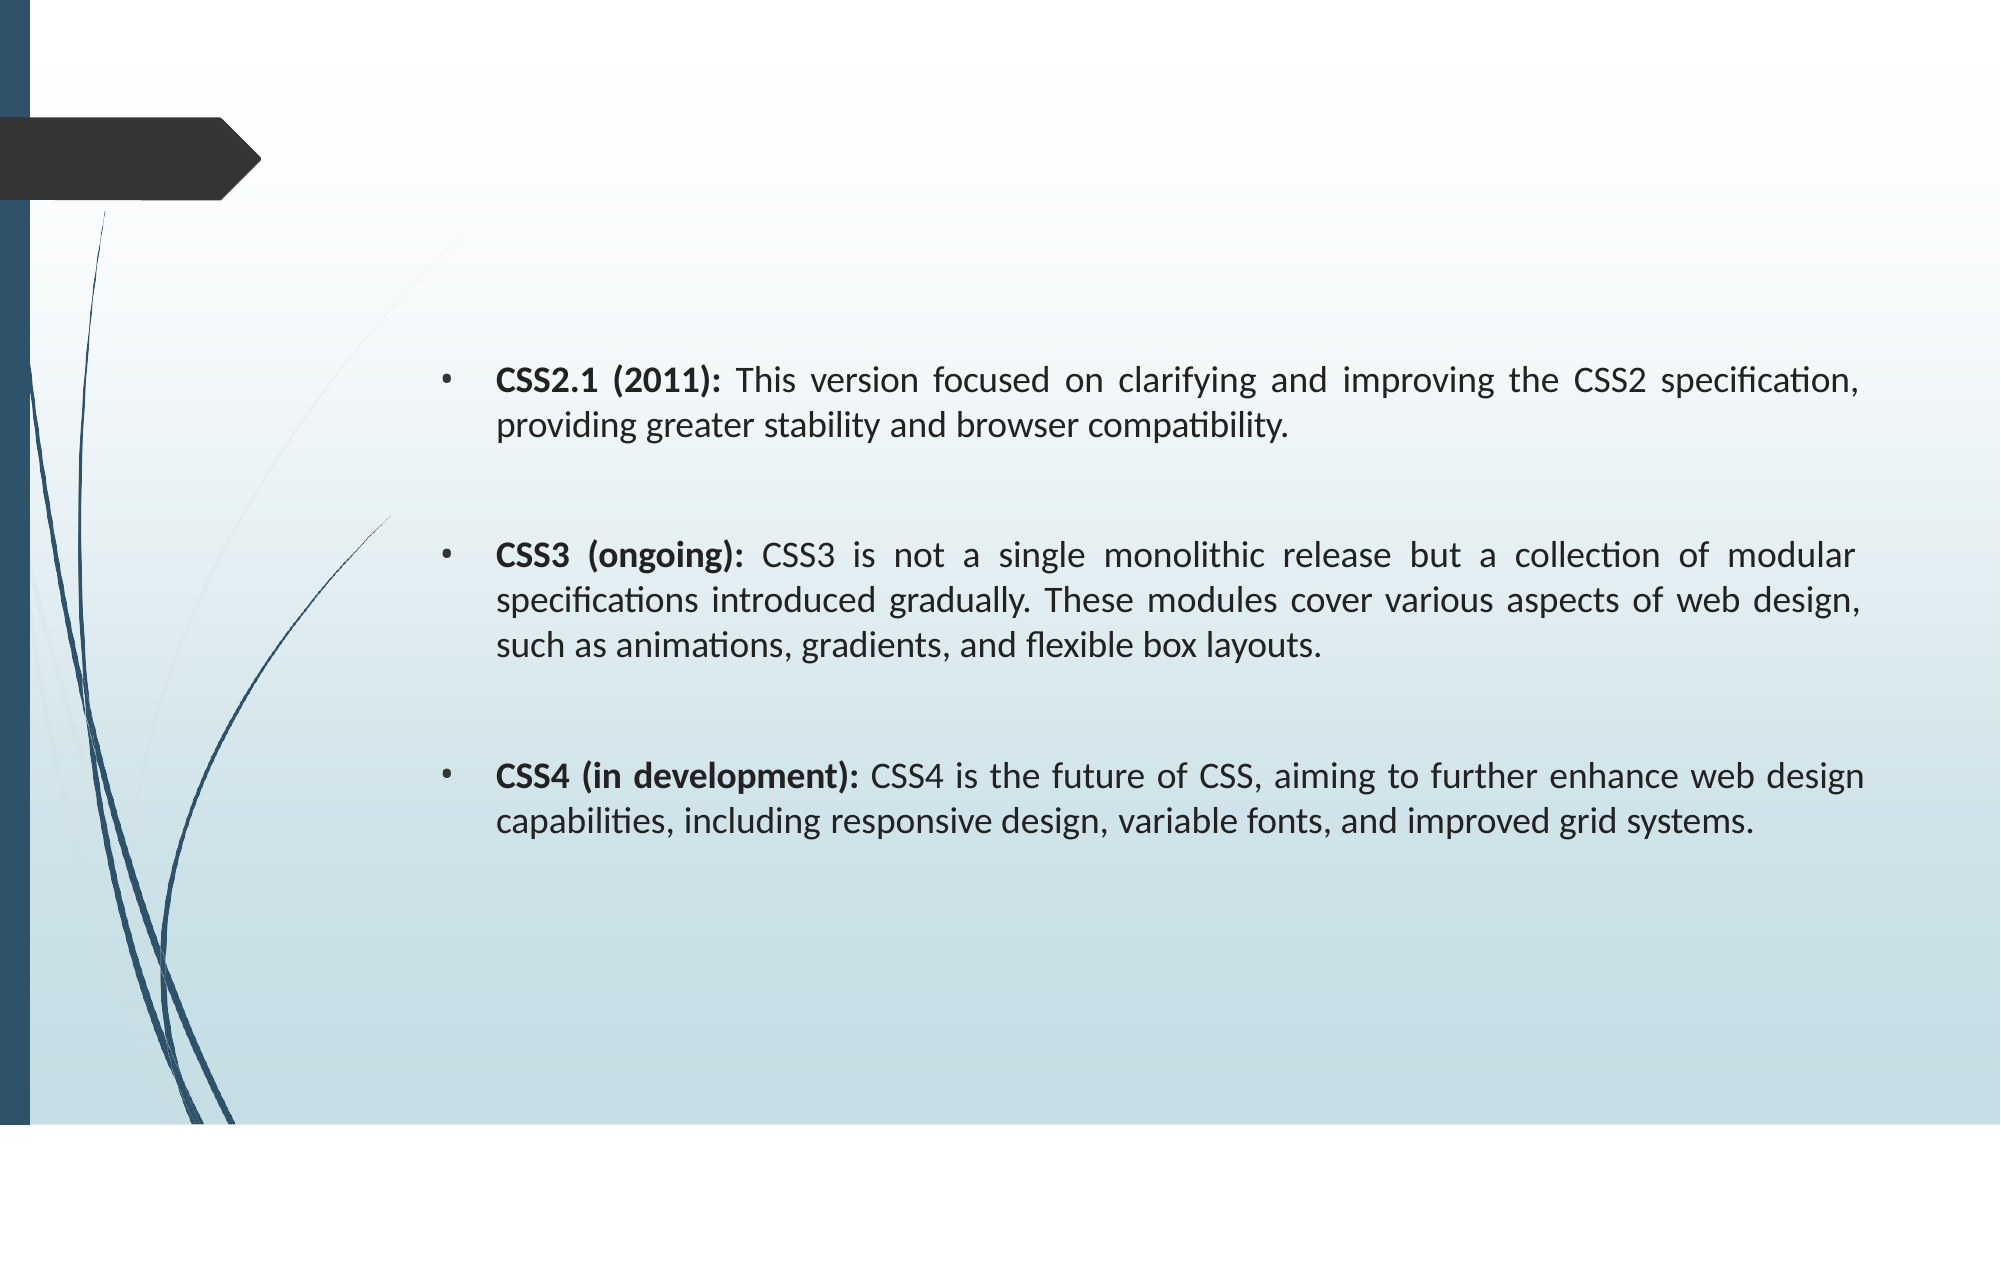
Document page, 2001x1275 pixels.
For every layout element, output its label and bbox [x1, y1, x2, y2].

text_box [0, 0, 2000, 1126]
